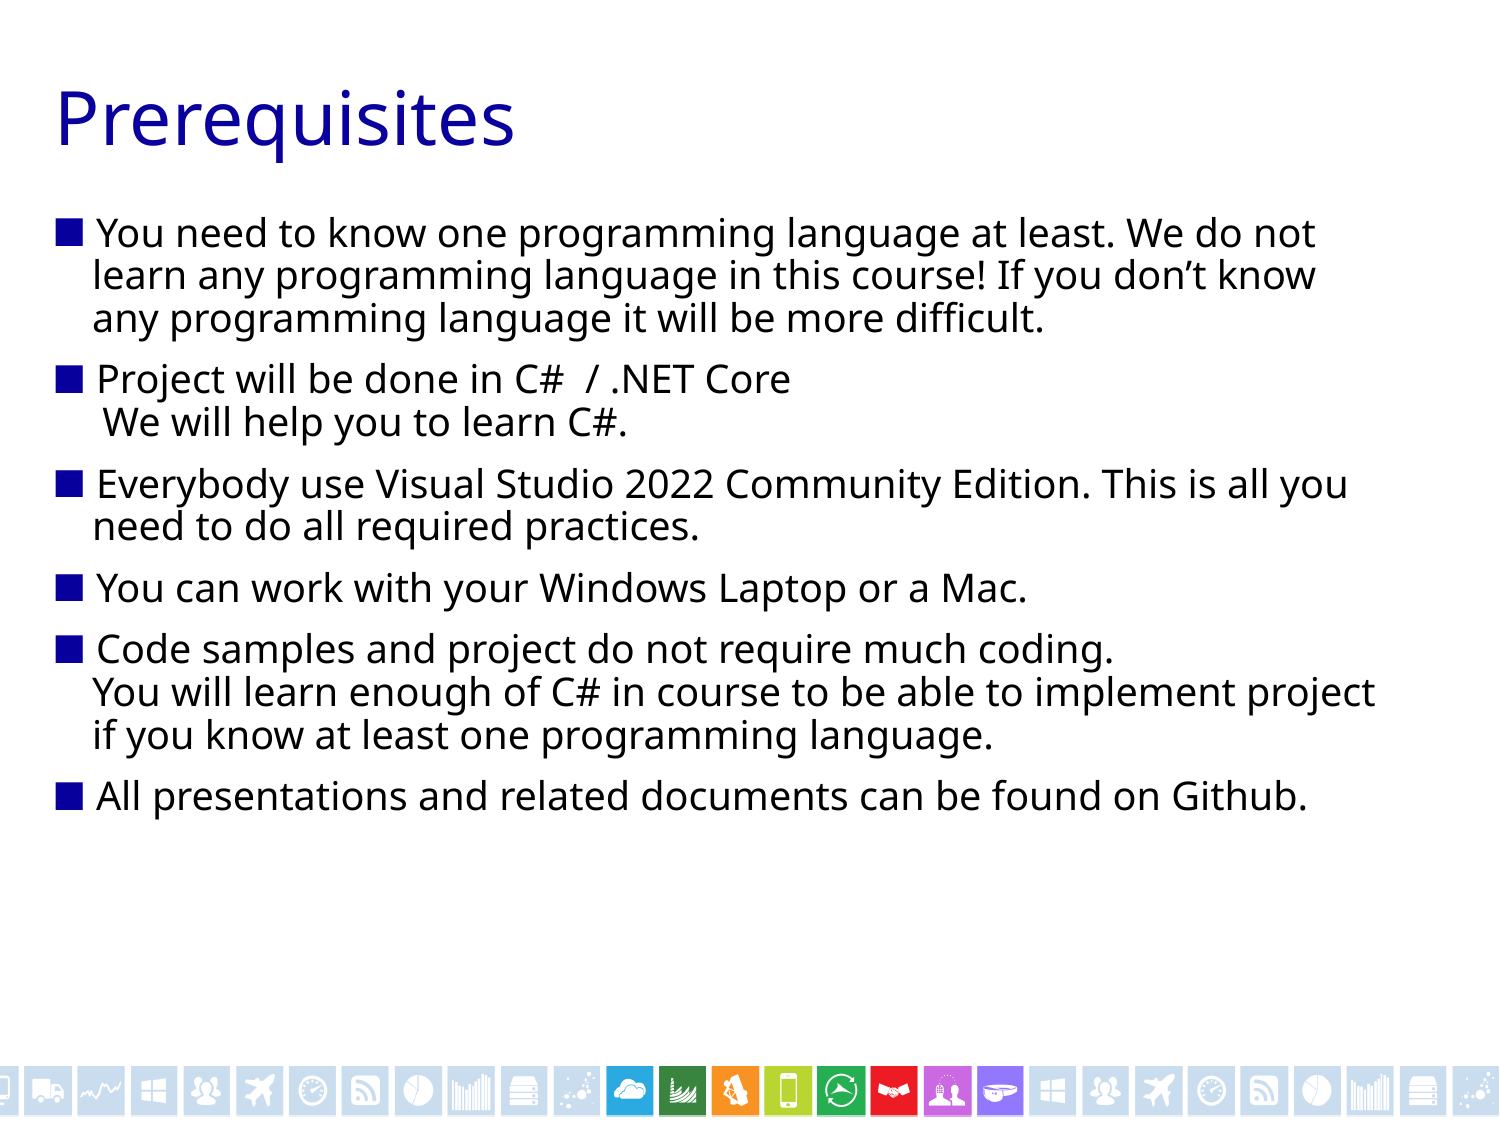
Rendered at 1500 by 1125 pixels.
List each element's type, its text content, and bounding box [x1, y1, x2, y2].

picture [55, 217, 97, 246]
picture [55, 781, 97, 810]
list You need to know one programming language at least. We do not learn any programming language in this course! If you don’t know any programming language it will be more difficult. Project will be done in C# / .NET Core We will help you to learn C#. Everybody use Visual Studio 2022 Community Edition. This is all you need to do all required practices. You can work with your Windows Laptop or a Mac. Code samples and project do not require much coding. You will learn enough of C# in course to be able to implement project if you know at least one programming language. All presentations and related documents can be found on Github. [47, 204, 1396, 982]
picture [0, 1066, 1500, 1117]
title Prerequisites [47, 72, 1342, 181]
picture [55, 573, 97, 601]
picture [55, 364, 97, 393]
picture [55, 469, 97, 497]
picture [55, 634, 97, 663]
